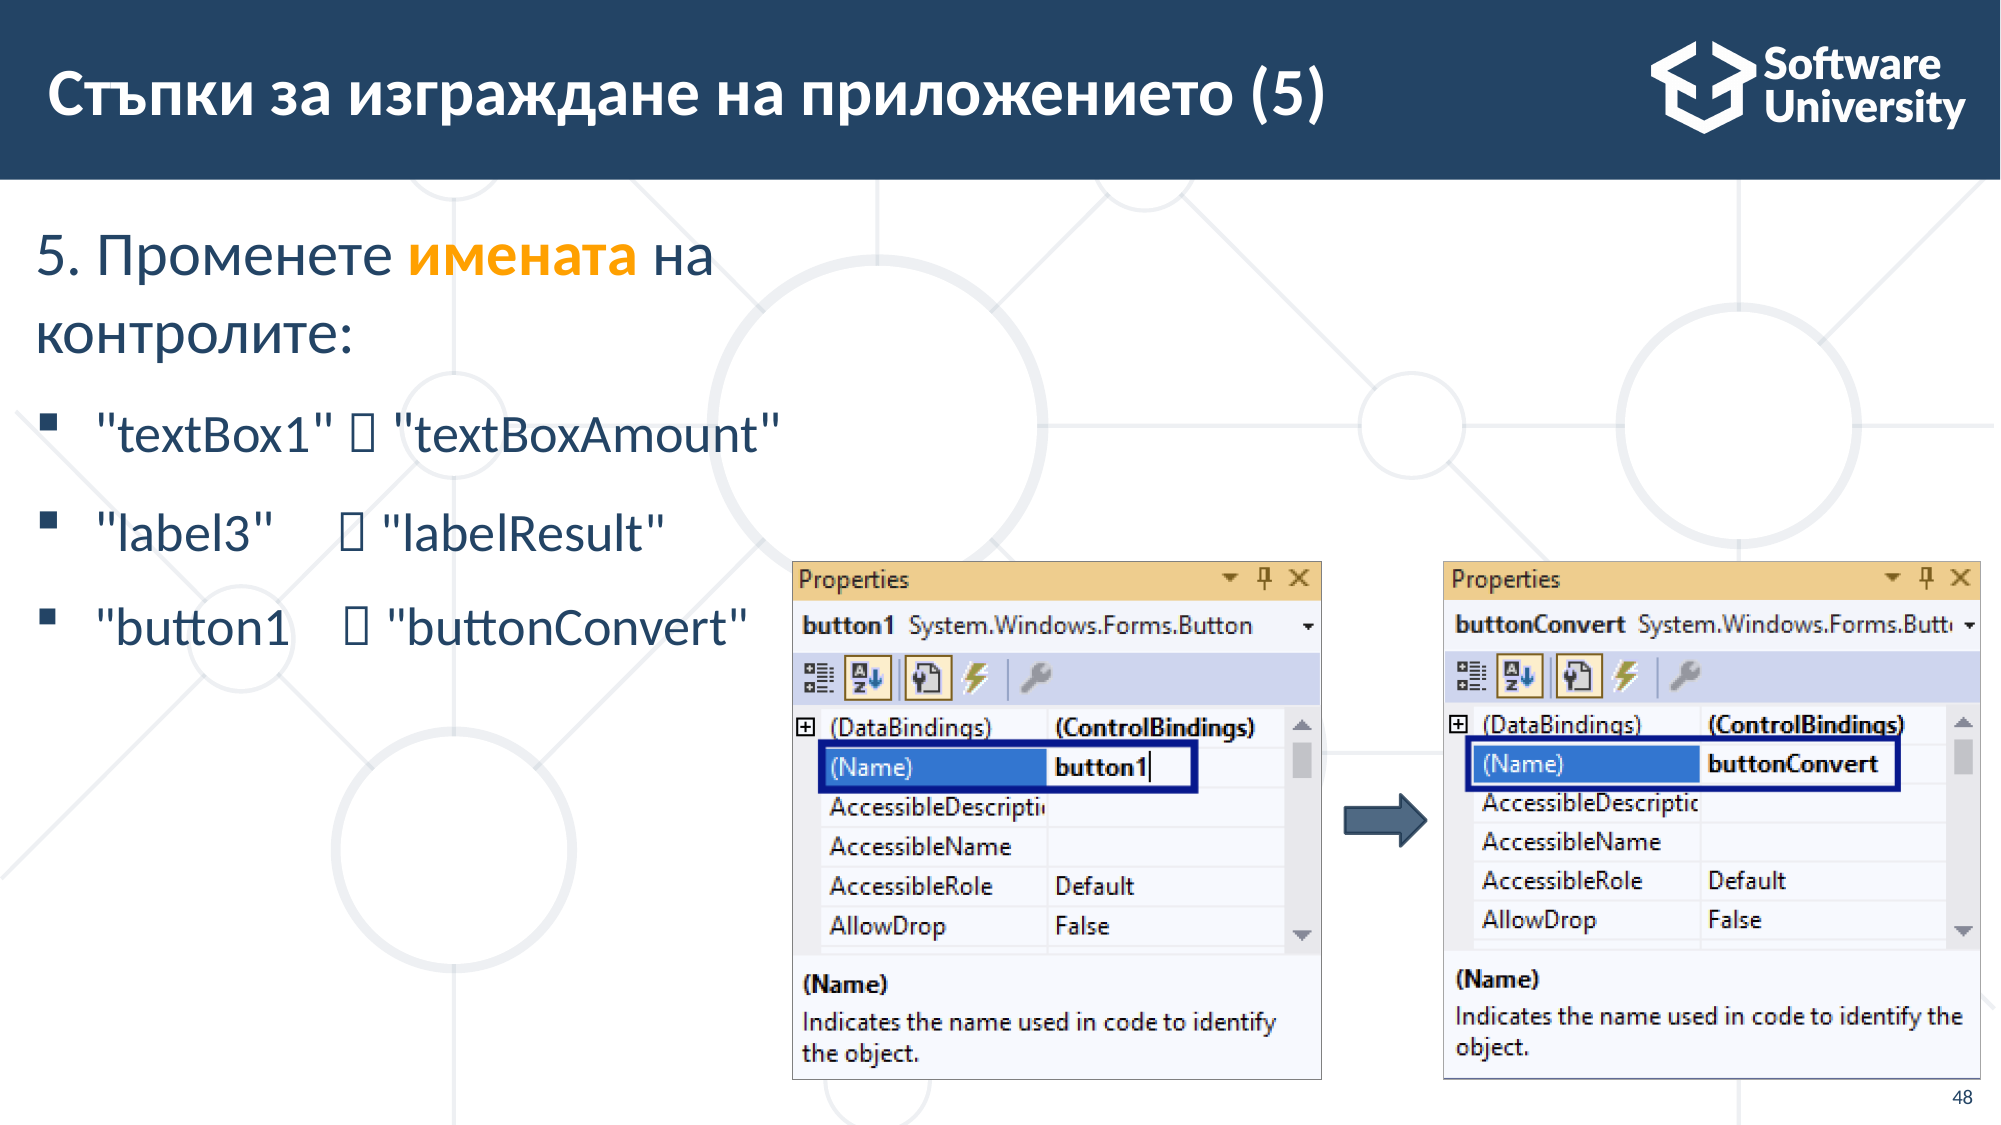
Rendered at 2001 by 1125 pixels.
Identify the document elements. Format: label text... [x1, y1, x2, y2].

title Стъпки за изграждане на приложението (5) [31, 16, 1625, 162]
list 5. Променете имената на контролите: "textBox1"  "textBoxAmount" "label3"  "labelResult" "button1  "buttonConvert" [17, 202, 882, 1110]
slide_number 48 [1927, 1067, 1989, 1117]
picture [1443, 560, 1981, 1080]
text_box [1343, 792, 1429, 849]
picture [792, 561, 1322, 1080]
picture [1651, 41, 1966, 134]
